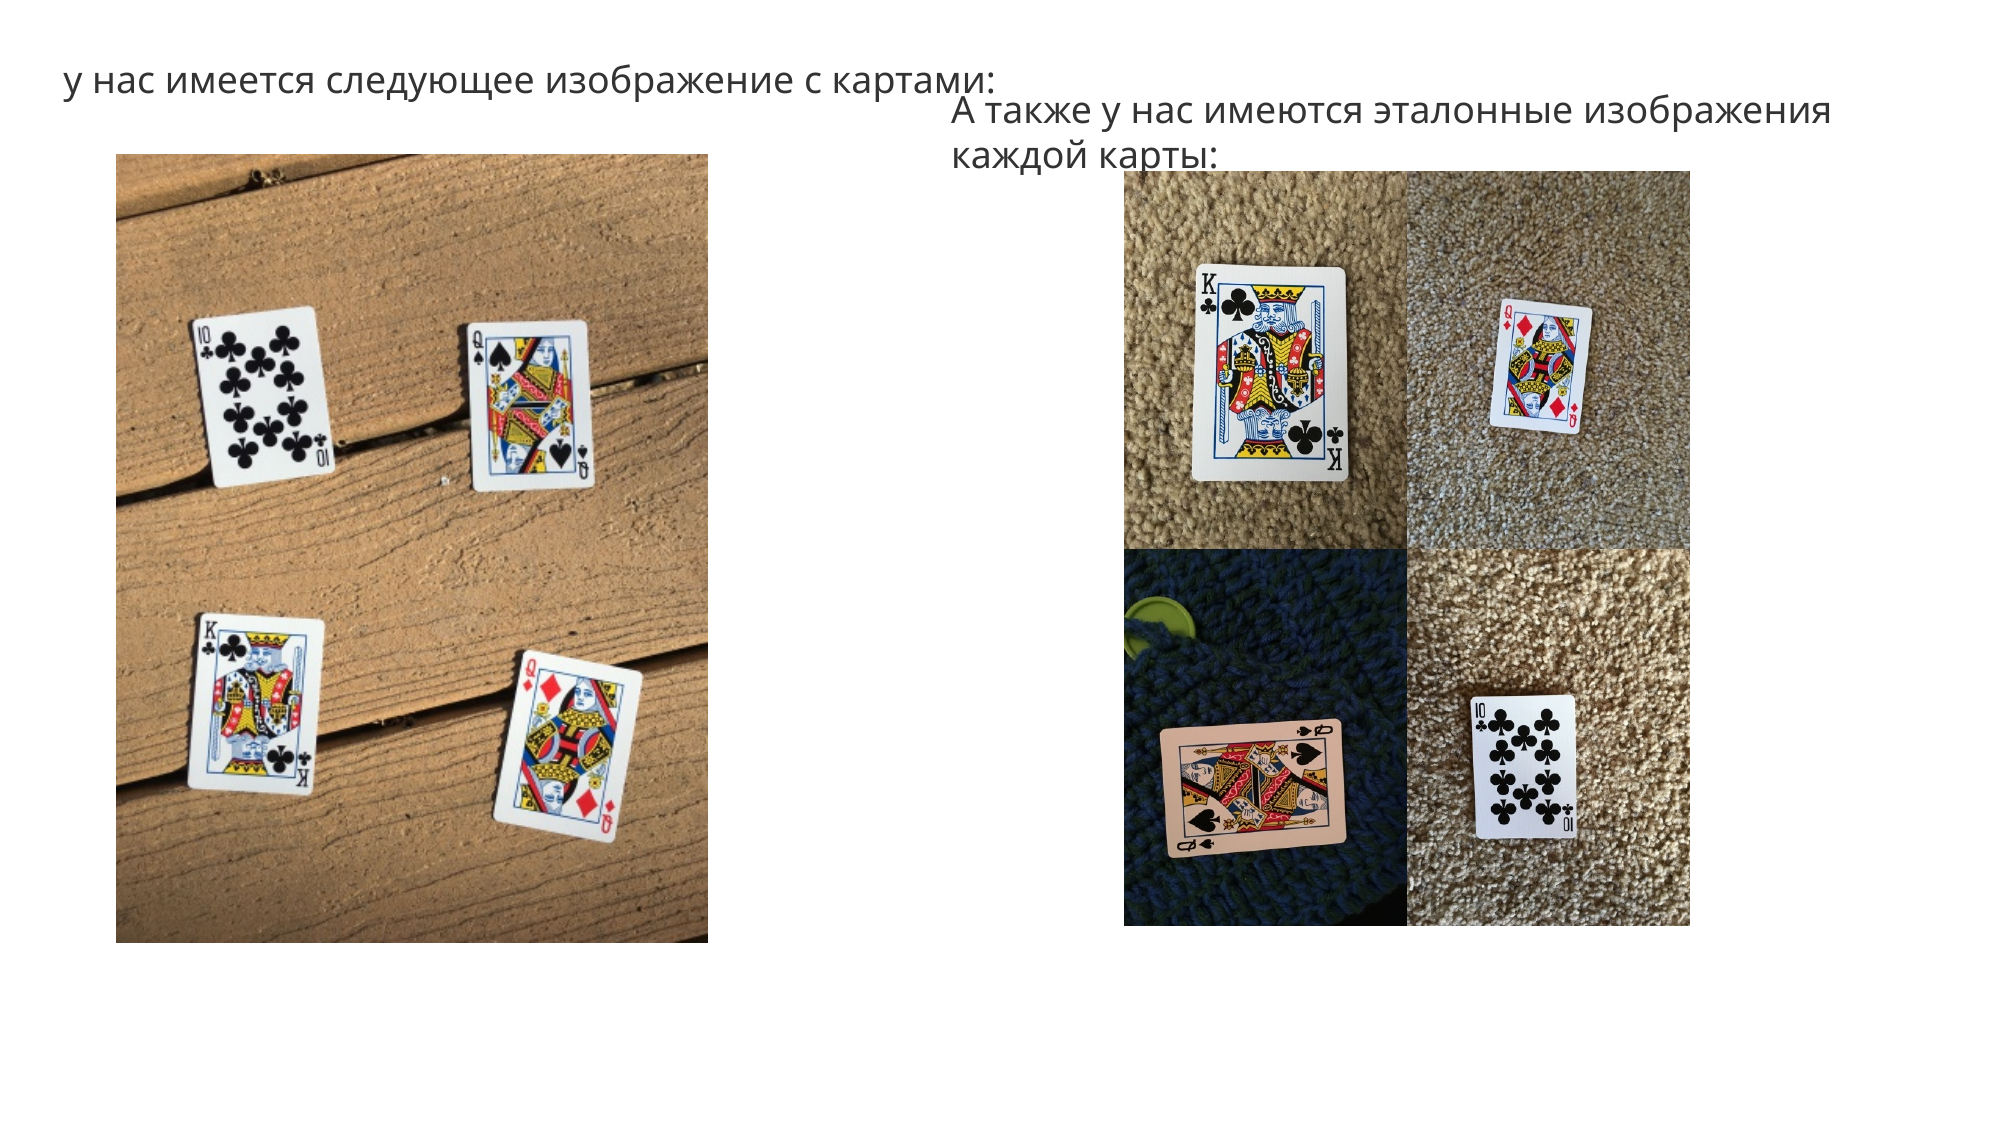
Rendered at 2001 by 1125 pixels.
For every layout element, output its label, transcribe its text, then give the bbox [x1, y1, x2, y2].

text_box у нас имеется следующее изображение с картами: [48, 48, 1049, 109]
picture [1124, 171, 1690, 926]
picture [116, 154, 708, 943]
text_box А также у нас имеются эталонные изображения каждой карты: [936, 78, 1937, 184]
